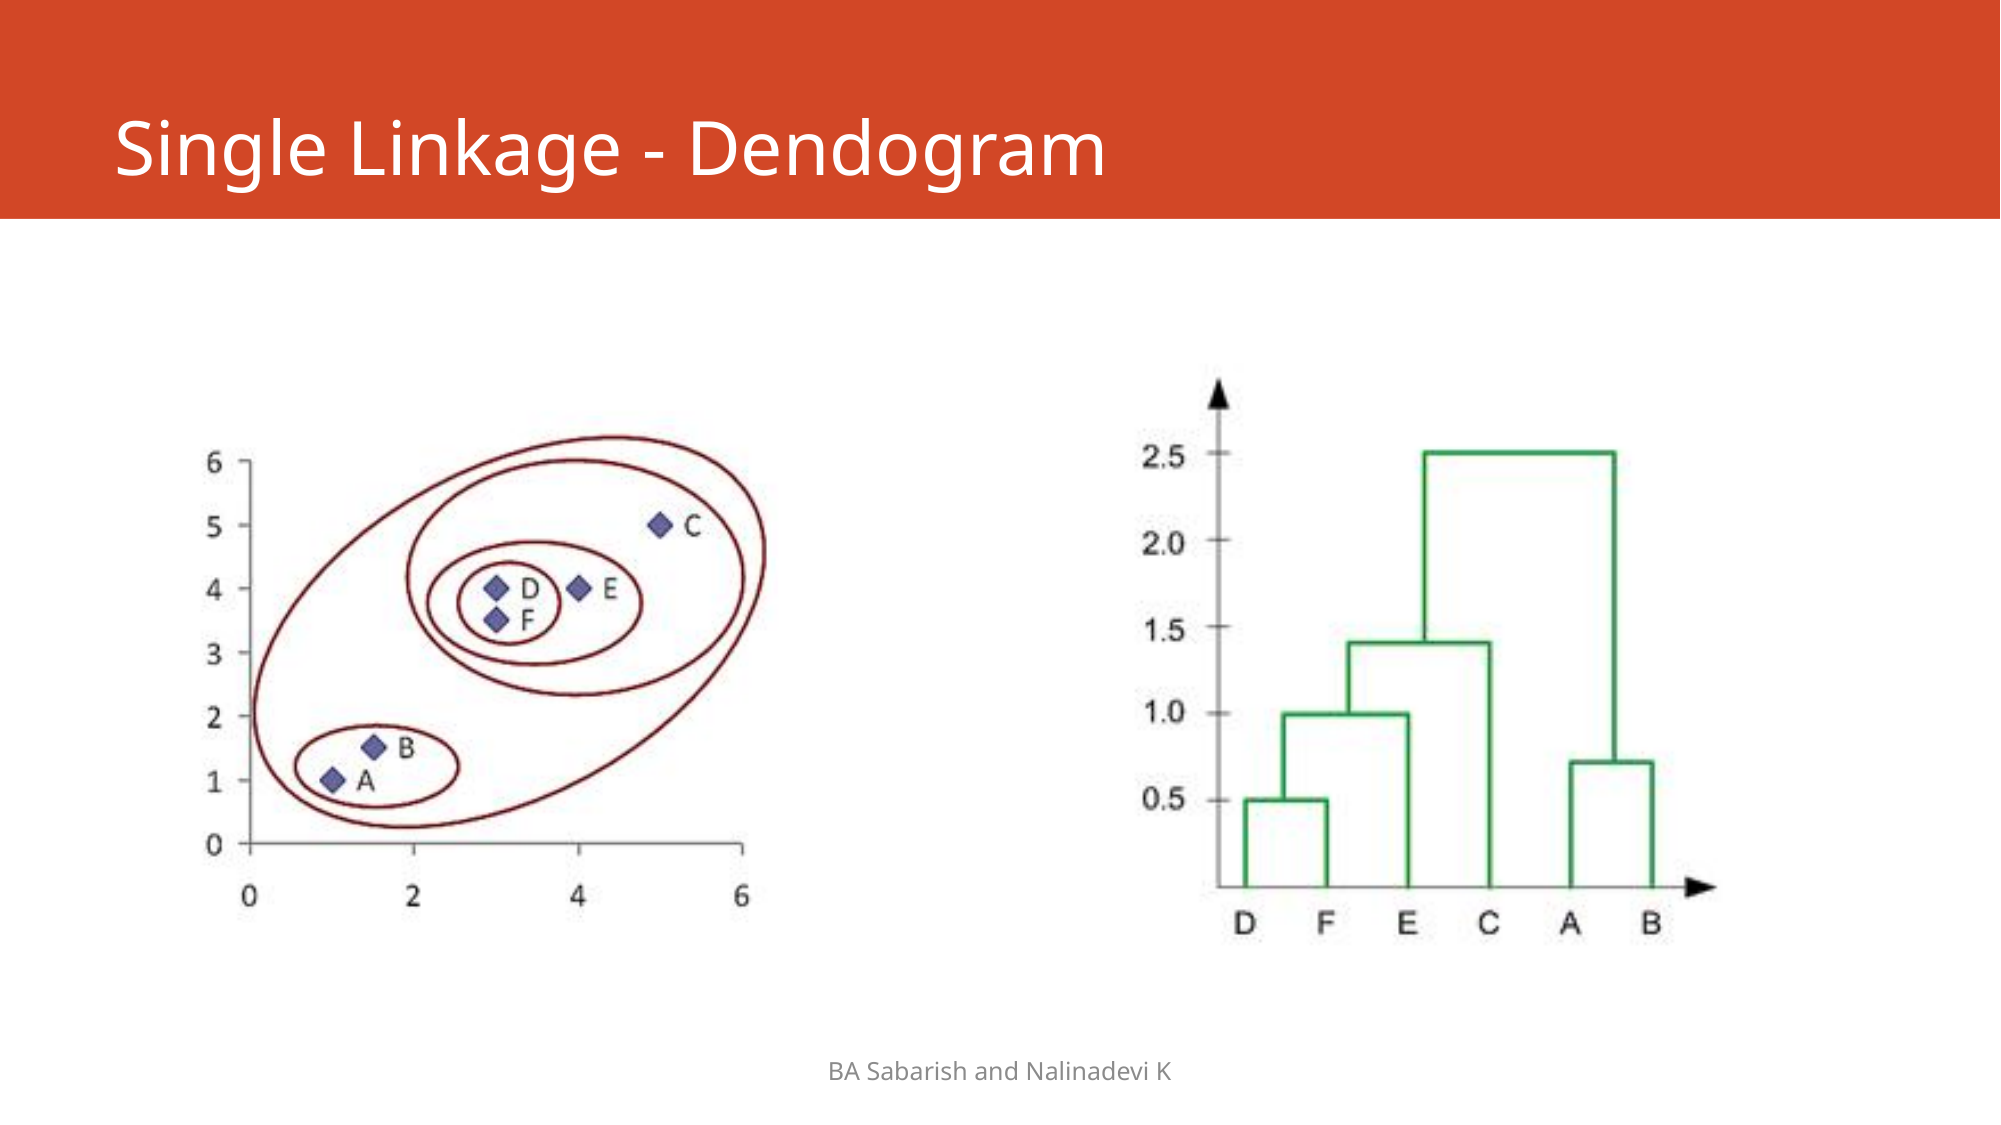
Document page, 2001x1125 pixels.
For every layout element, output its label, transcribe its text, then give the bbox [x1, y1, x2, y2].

title Single Linkage - Dendogram [99, 0, 1863, 199]
footer BA Sabarish and Nalinadevi K [762, 1042, 1238, 1103]
picture [1117, 346, 1766, 971]
picture [179, 373, 783, 948]
